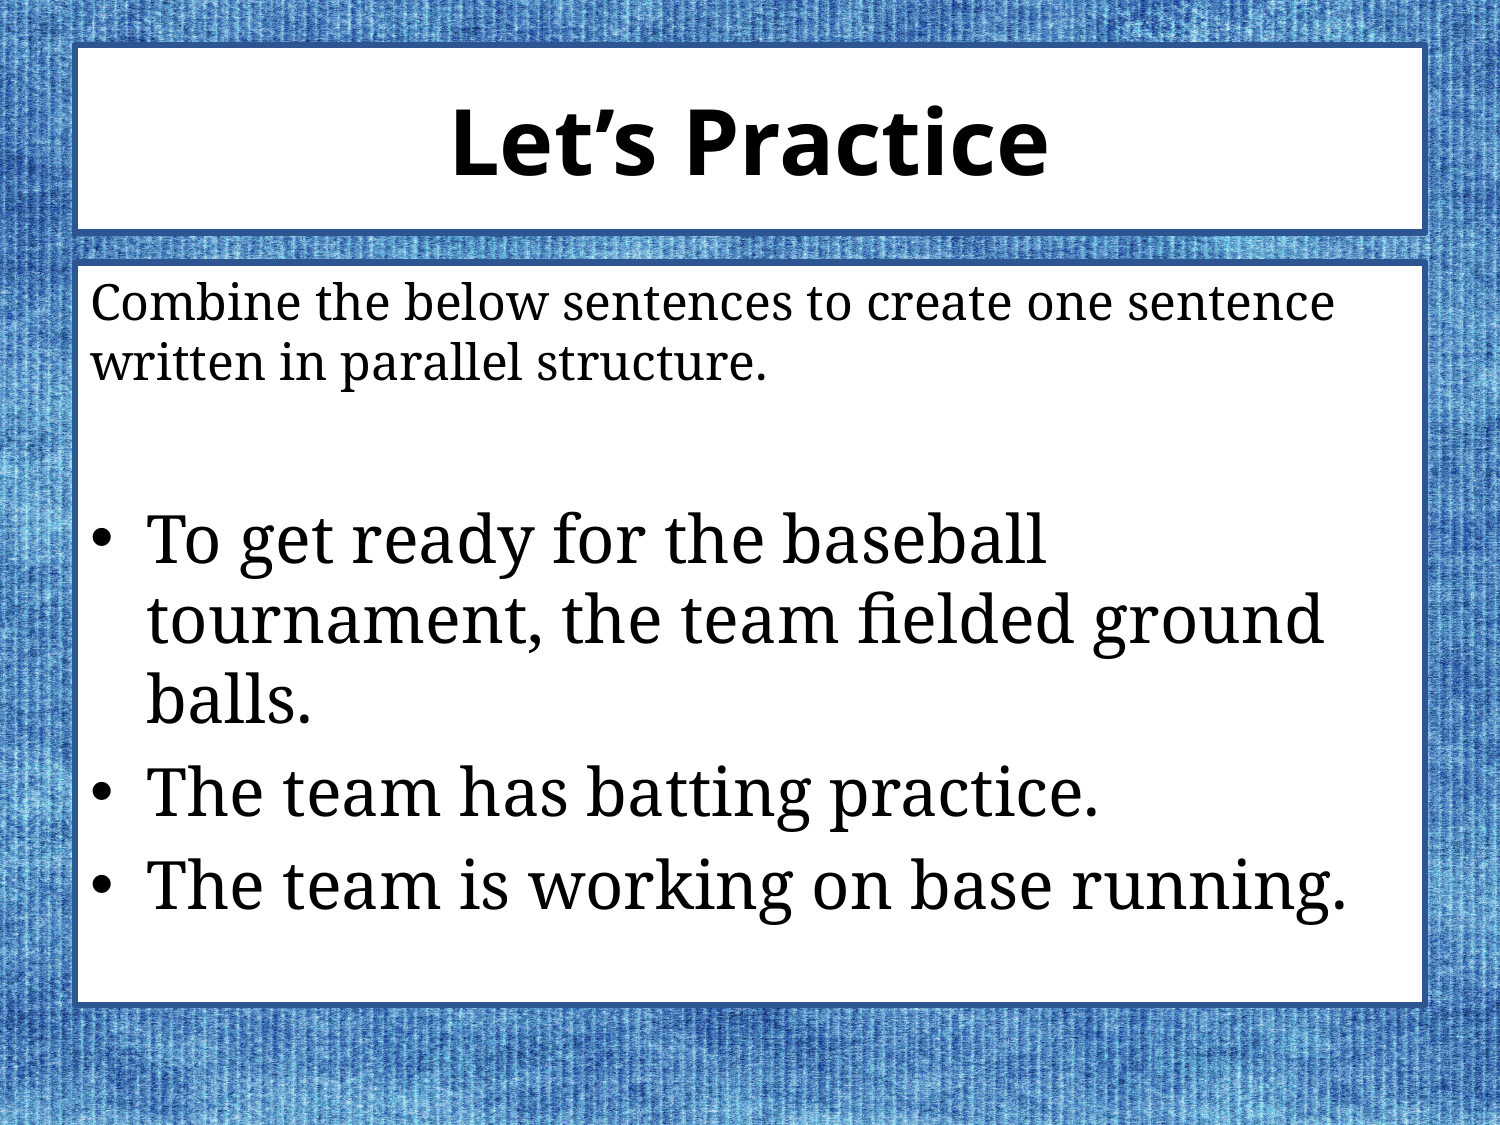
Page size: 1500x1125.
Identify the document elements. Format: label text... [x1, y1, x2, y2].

title Let’s Practice [72, 42, 1428, 236]
picture [0, 0, 1500, 1125]
list Combine the below sentences to create one sentence written in parallel structure. To get ready for the baseball tournament, the team fielded ground balls. The team has batting practice. The team is working on base running. [72, 259, 1428, 1008]
